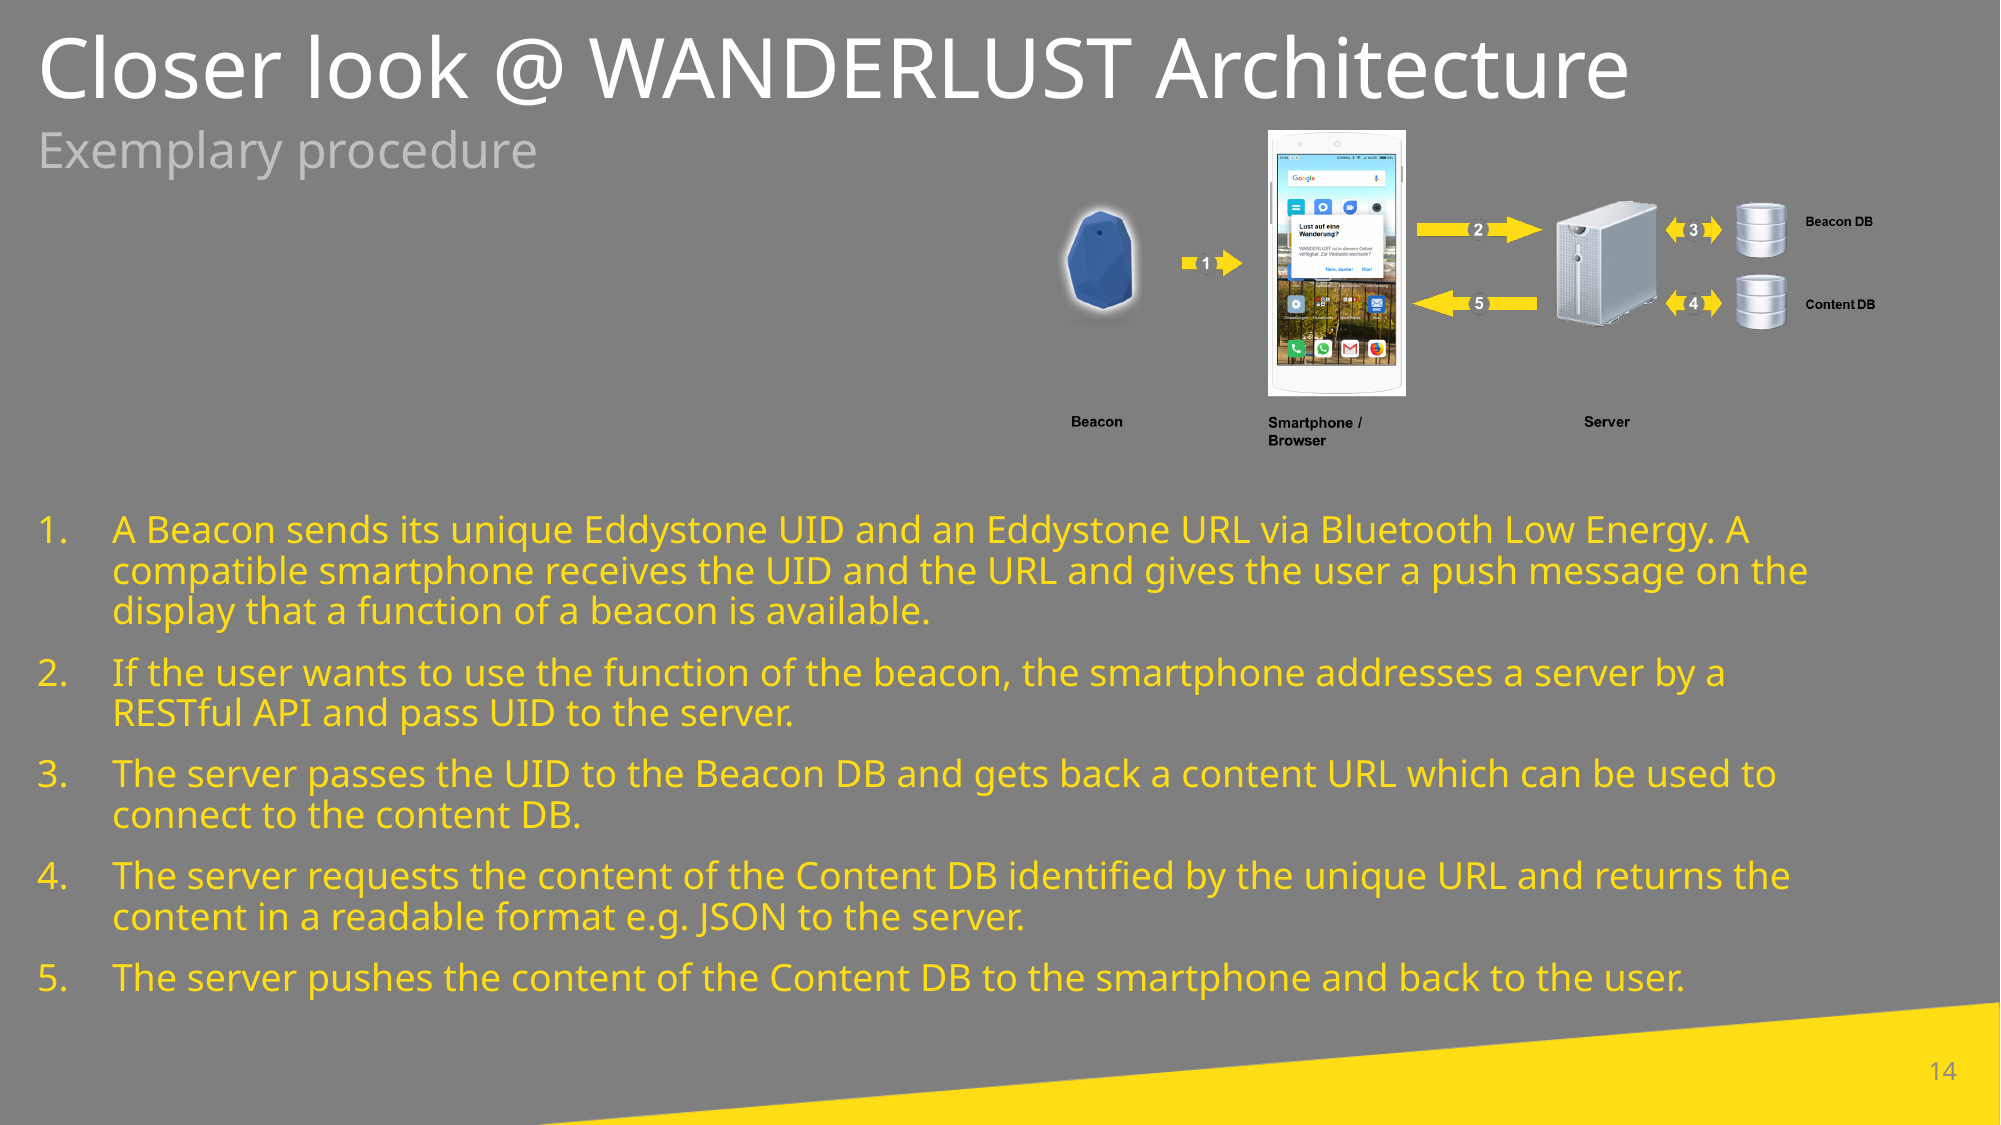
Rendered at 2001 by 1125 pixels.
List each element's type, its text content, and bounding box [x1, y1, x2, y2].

slide_number 14 [1522, 1042, 1973, 1103]
list A Beacon sends its unique Eddystone UID and an Eddystone URL via Bluetooth Low Energy. A compatible smartphone receives the UID and the URL and gives the user a push message on the display that a function of a beacon is available. If the user wants to use the function of the beacon, the smartphone addresses a server by a RESTful API and pass UID to the server. The server passes the UID to the Beacon DB and gets back a content URL which can be used to connect to the content DB. The server requests the content of the Content DB identified by the unique URL and returns the content in a readable format e.g. JSON to the server. The server pushes the content of the Content DB to the smartphone and back to the user. [22, 315, 1827, 1021]
picture [0, 0, 2000, 1125]
list Closer look @ WANDERLUST Architecture [22, 19, 1748, 130]
list Exemplary procedure [22, 130, 1055, 211]
